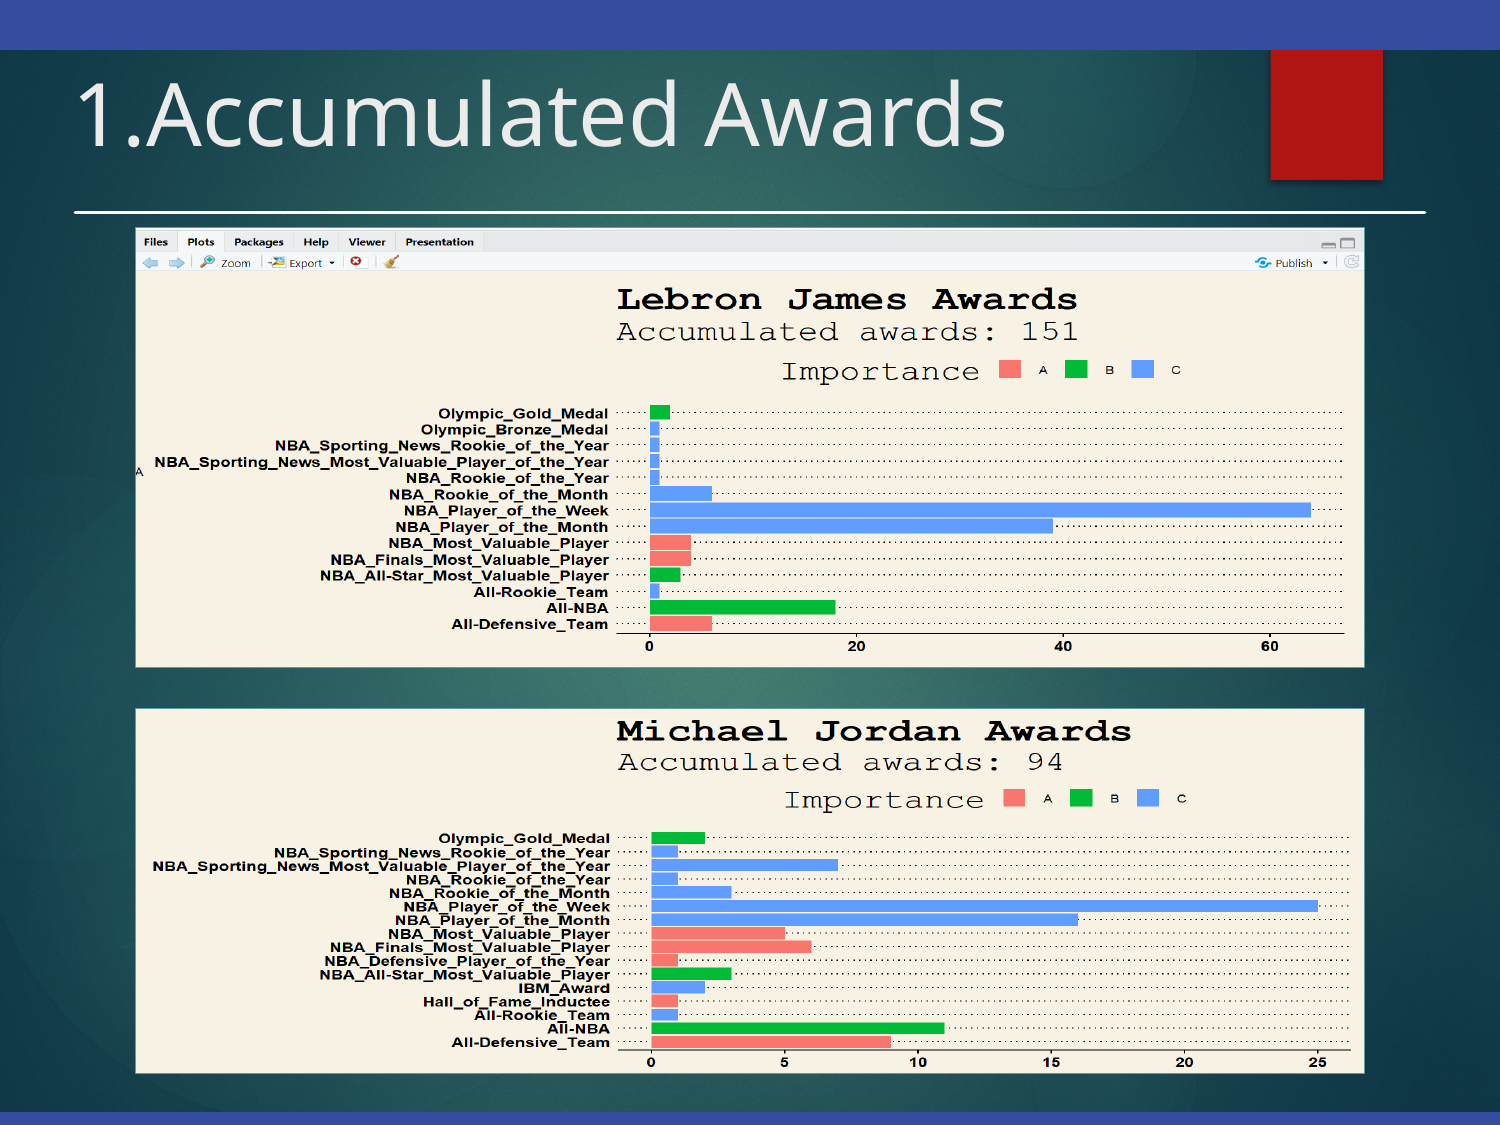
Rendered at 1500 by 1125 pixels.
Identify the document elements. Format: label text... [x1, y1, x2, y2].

picture [134, 708, 1366, 1074]
title 1.Accumulated Awards [57, 51, 1313, 186]
picture [134, 226, 1366, 668]
